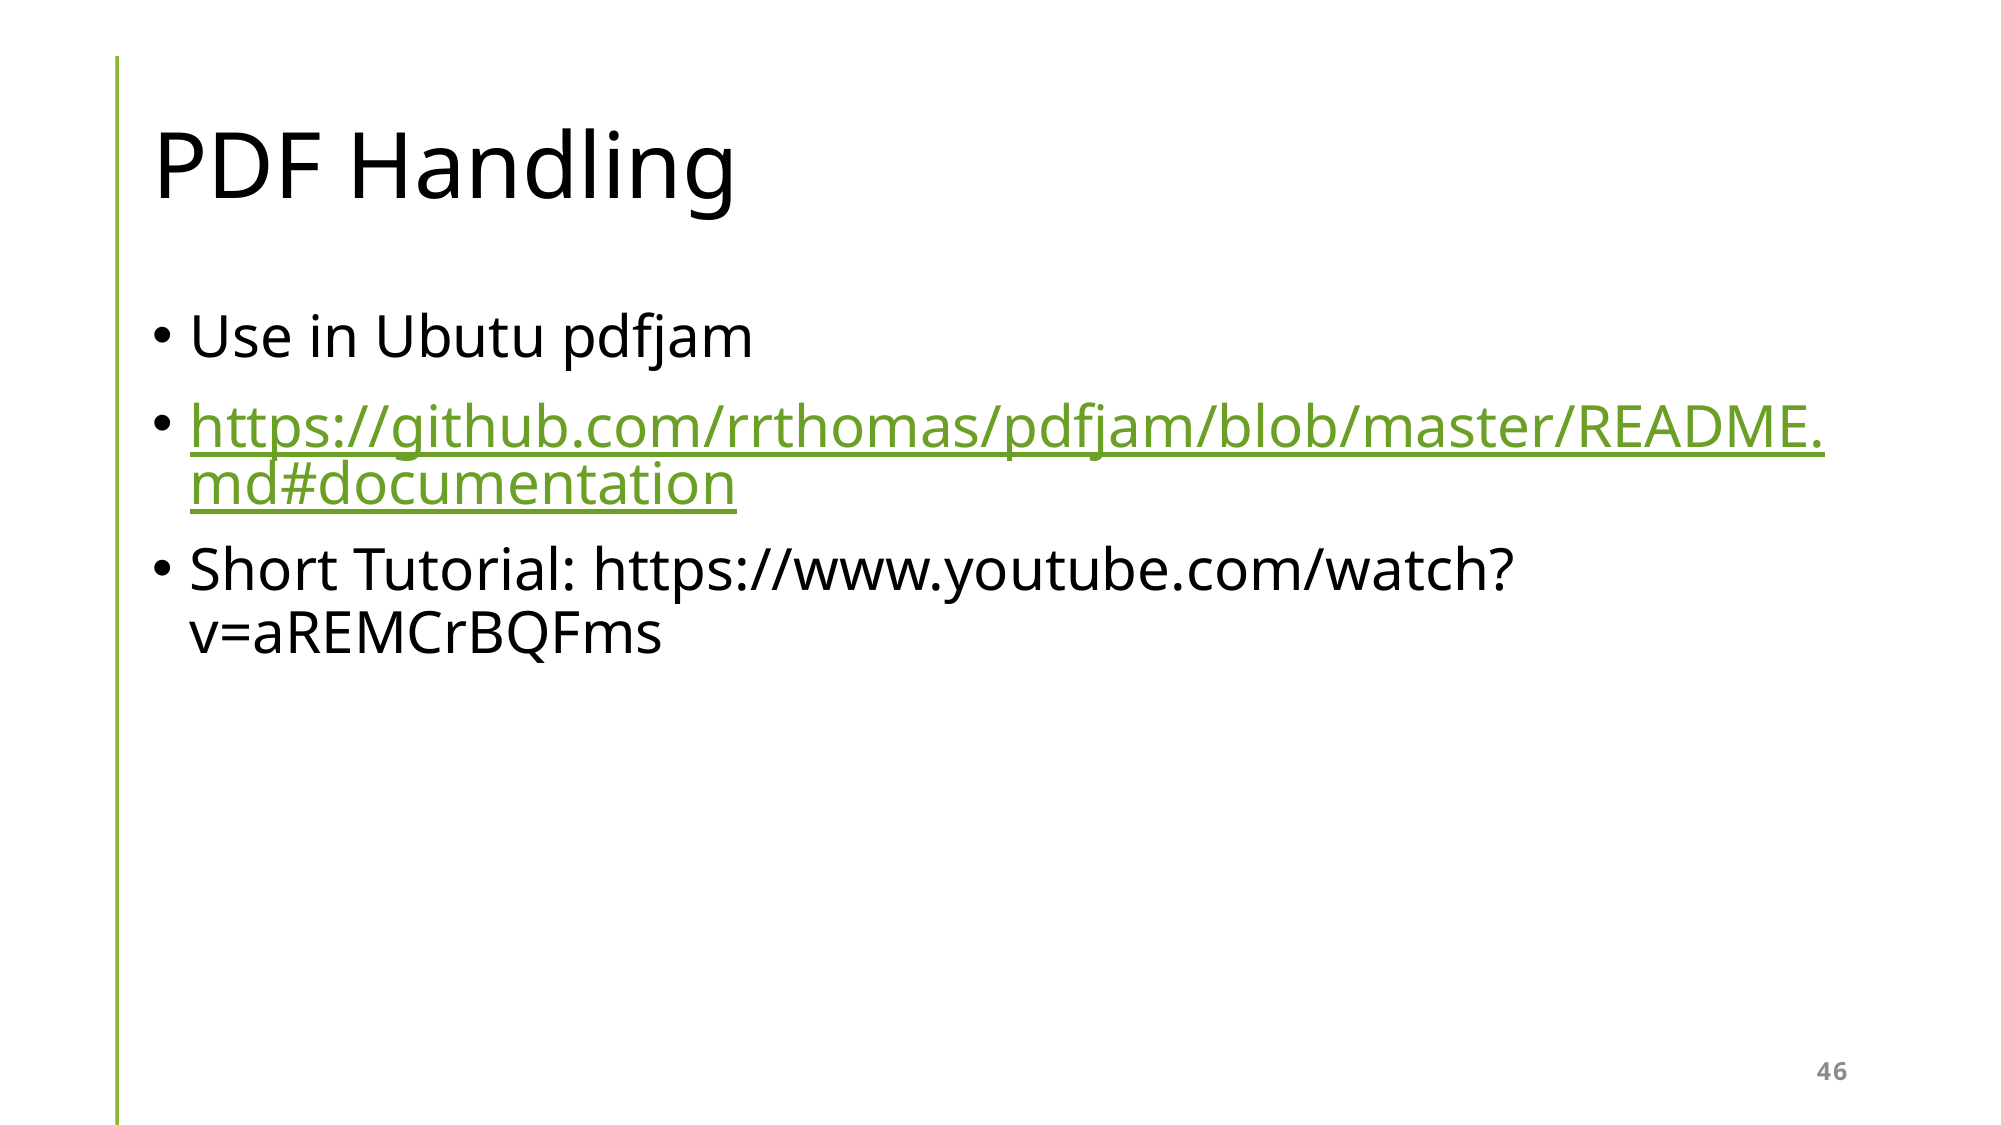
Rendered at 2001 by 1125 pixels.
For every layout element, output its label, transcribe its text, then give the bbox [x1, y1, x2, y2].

title PDF Handling [137, 59, 1863, 278]
list Use in Ubutu pdfjam https://github.com/rrthomas/pdfjam/blob/master/README.md#documentation Short Tutorial: https://www.youtube.com/watch?v=aREMCrBQFms [137, 299, 1863, 1014]
slide_number 46 [1412, 1042, 1863, 1103]
